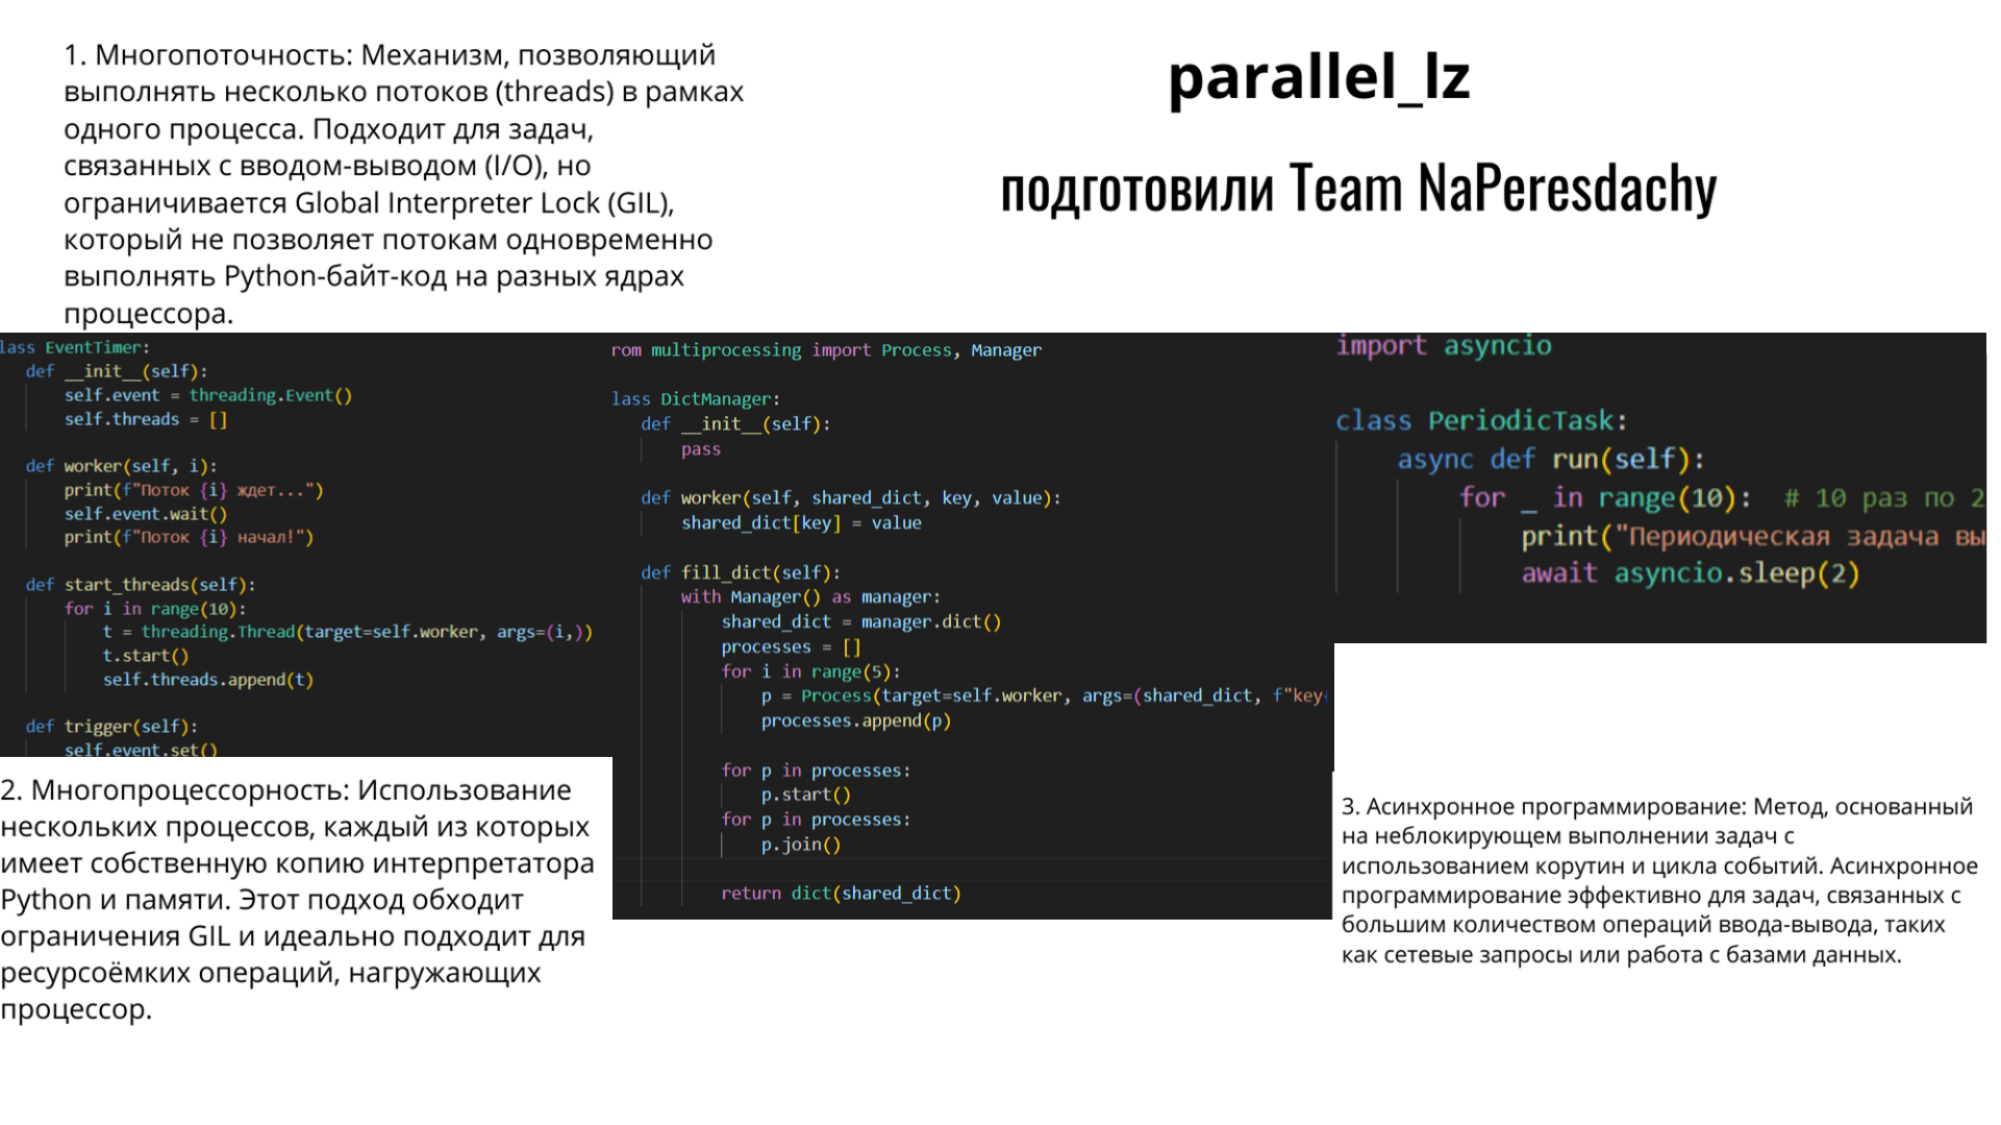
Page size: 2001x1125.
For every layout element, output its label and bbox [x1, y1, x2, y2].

list [0, 0, 2000, 1125]
